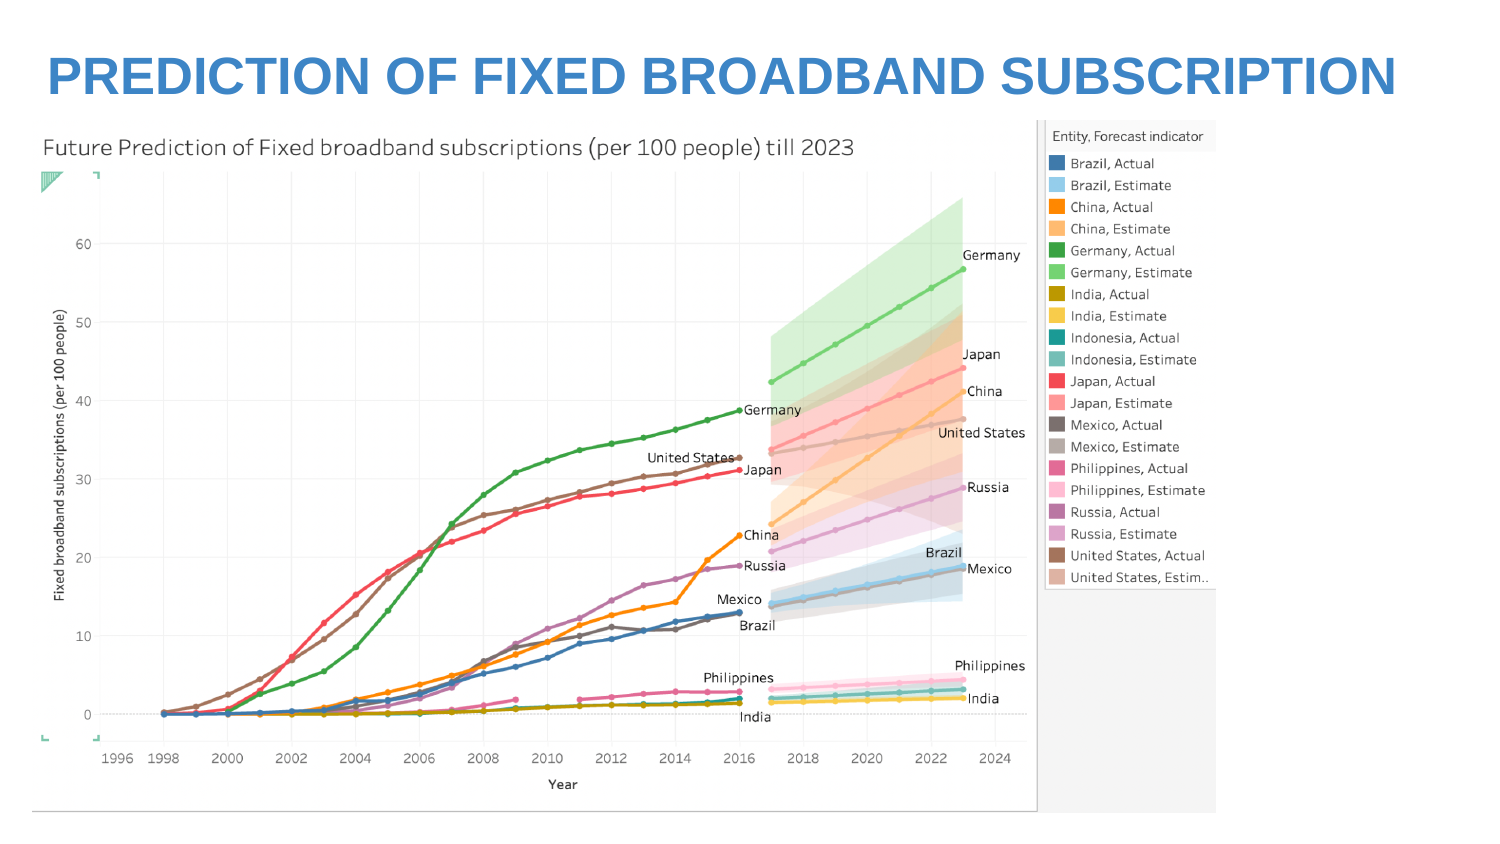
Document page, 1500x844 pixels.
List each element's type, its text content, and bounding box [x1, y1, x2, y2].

title PREDICTION OF FIXED BROADBAND SUBSCRIPTION [32, 27, 1431, 120]
picture [32, 120, 1455, 813]
